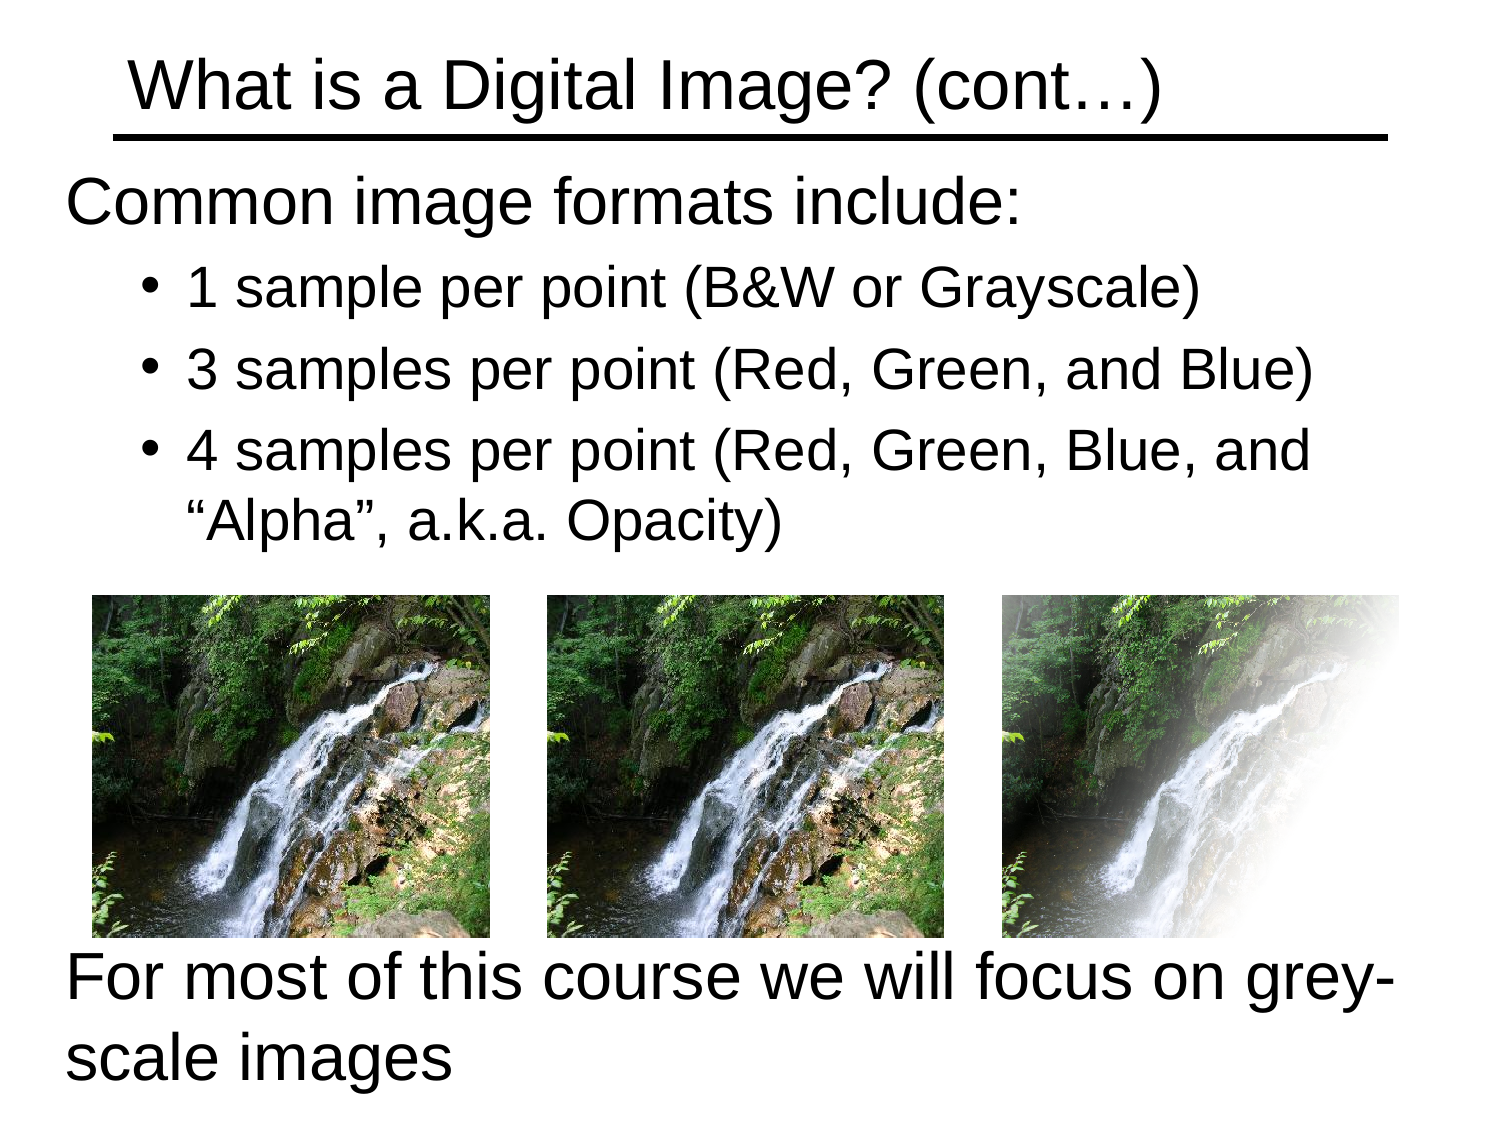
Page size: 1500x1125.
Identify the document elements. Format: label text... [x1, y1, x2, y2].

list Common image formats include: 1 sample per point (B&W or Grayscale) 3 samples per point (Red, Green, and Blue) 4 samples per point (Red, Green, Blue, and “Alpha”, a.k.a. Opacity) For most of this course we will focus on grey-scale images [50, 149, 1463, 1113]
picture [1002, 595, 1399, 939]
title What is a Digital Image? (cont…) [112, 12, 1388, 149]
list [547, 595, 944, 939]
picture [92, 595, 490, 939]
